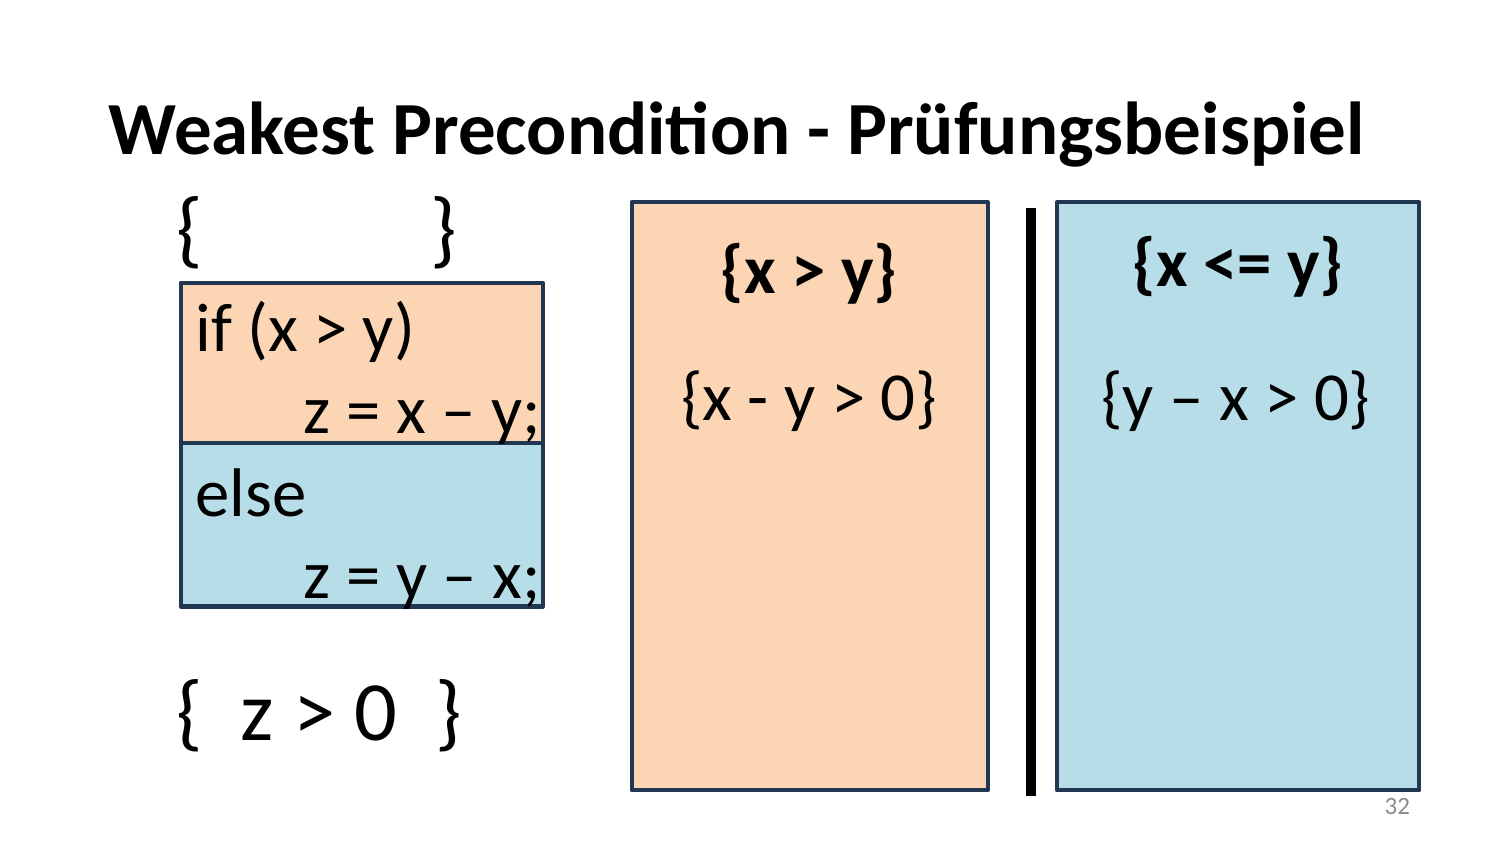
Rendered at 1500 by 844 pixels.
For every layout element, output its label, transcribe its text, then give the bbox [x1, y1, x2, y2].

text_box [1055, 200, 1421, 792]
text_box { } [161, 165, 541, 282]
title Weakest Precondition - Prüfungsbeispiel [94, 33, 1406, 217]
text_box { z > 0 } [161, 649, 541, 766]
text_box [630, 217, 990, 792]
text_box {x - y > 0} [666, 343, 952, 442]
text_box {x > y} [705, 217, 913, 315]
text_box {y – x > 0} [1086, 344, 1386, 442]
text_box if (x > y) z = x – y; else z = y – x; [180, 275, 630, 785]
text_box {x <= y} [1117, 217, 1359, 308]
slide_number 32 [1074, 782, 1425, 827]
